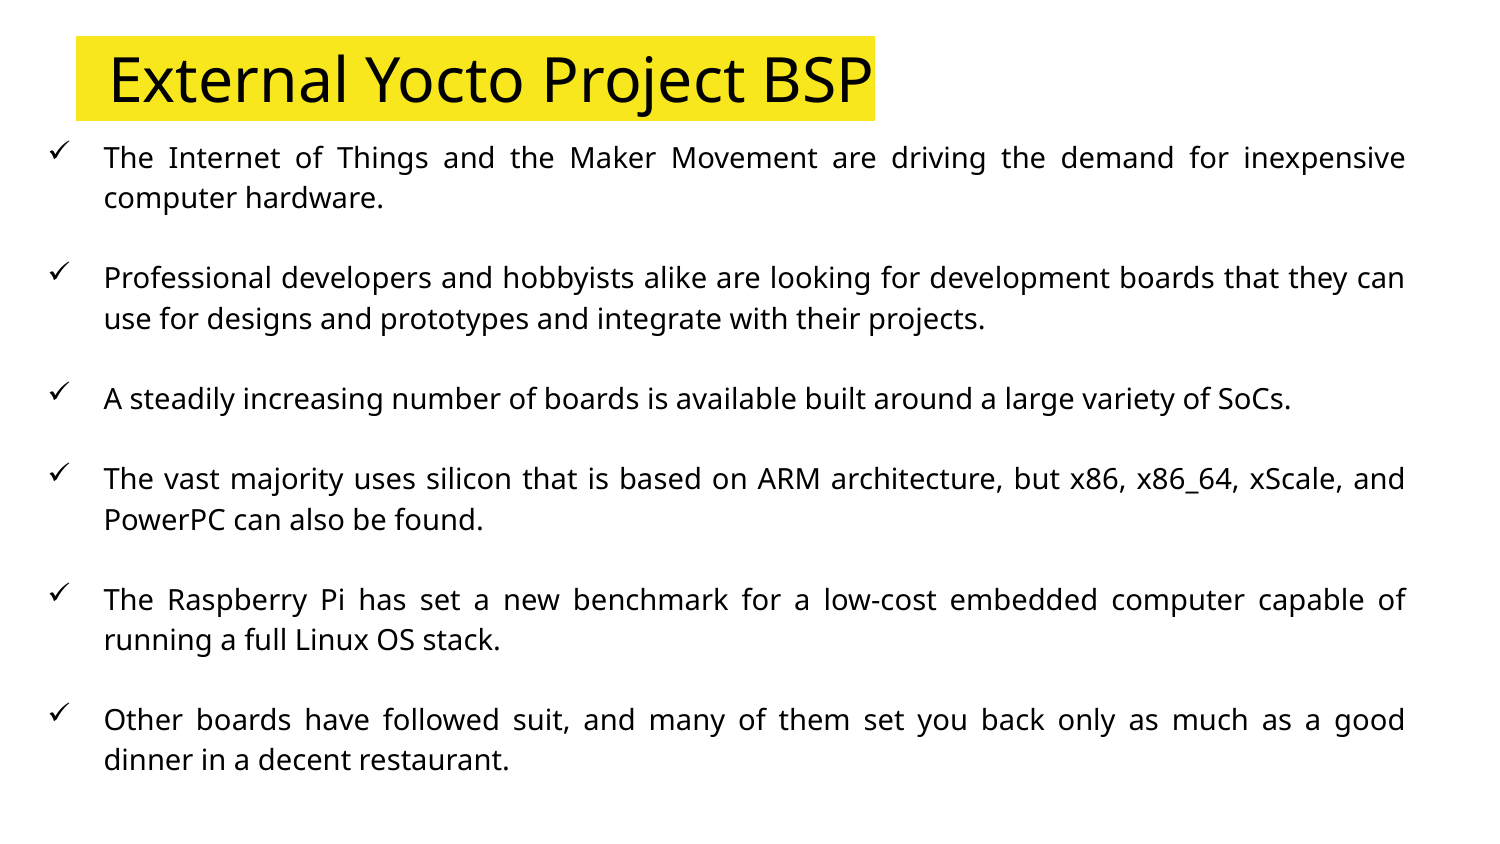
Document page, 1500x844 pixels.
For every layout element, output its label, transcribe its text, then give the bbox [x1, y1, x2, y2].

title External Yocto Project BSP [60, 25, 1459, 120]
list The Internet of Things and the Maker Movement are driving the demand for inexpensive computer hardware. Professional developers and hobbyists alike are looking for development boards that they can use for designs and prototypes and integrate with their projects. A steadily increasing number of boards is available built around a large variety of SoCs. The vast majority uses silicon that is based on ARM architecture, but x86, x86_64, xScale, and PowerPC can also be found. The Raspberry Pi has set a new benchmark for a low-cost embedded computer capable of running a full Linux OS stack. Other boards have followed suit, and many of them set you back only as much as a good dinner in a decent restaurant. [13, 119, 1422, 820]
